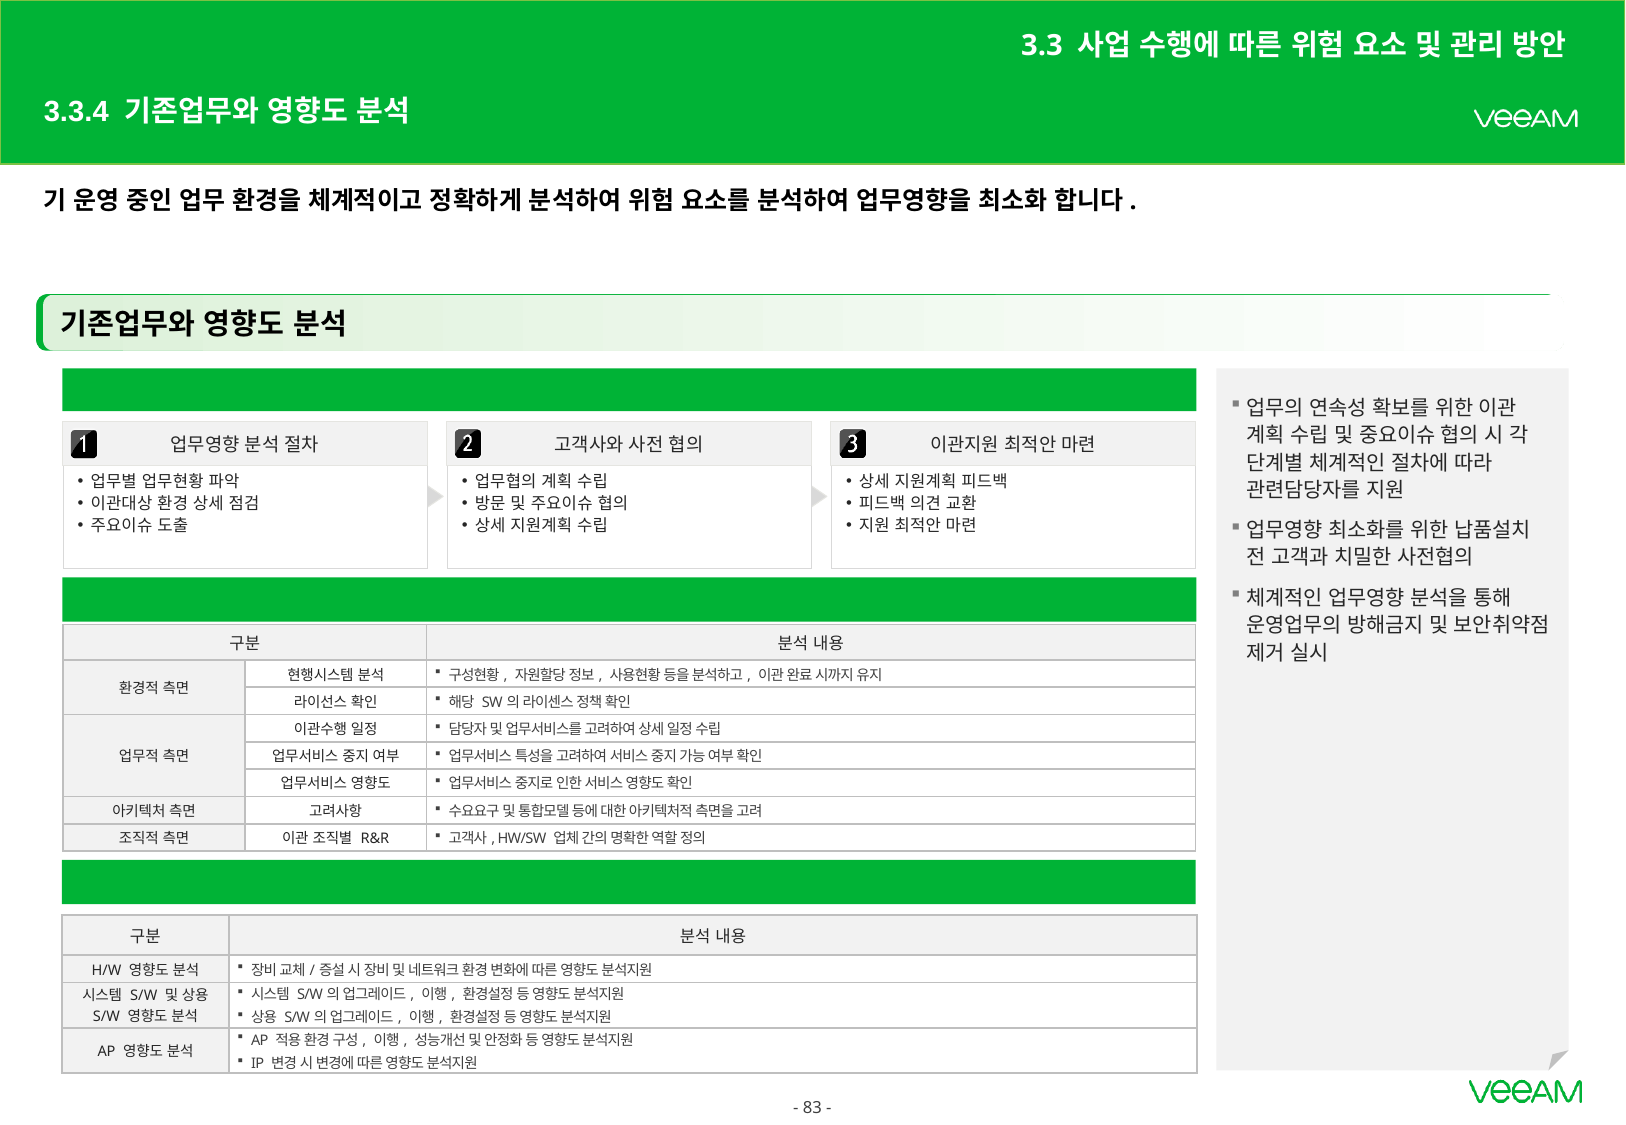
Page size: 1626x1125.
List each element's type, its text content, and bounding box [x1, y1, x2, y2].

table_cell 담당자 및 업무서비스를 고려하여 상세 일정 수립 [427, 715, 1195, 741]
list 3.3 사업 수행에 따른 위험 요소 및 관리 방안 [862, 16, 1582, 76]
table_cell 해당 SW의 라이센스 정책 확인 [427, 688, 1195, 714]
table_cell 고객사, HW/SW 업체 간의 명확한 역할 정의 [427, 825, 1195, 850]
table_cell 장비 교체/증설 시 장비 및 네트워크 환경 변화에 따른 영향도 분석지원 [230, 956, 1196, 982]
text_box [62, 421, 1196, 569]
table_cell 업무적 측면 [64, 715, 244, 796]
text_box 업무영향 분석 내용 [62, 577, 1197, 622]
text_box 업무영향 분석 절차 [62, 368, 1197, 412]
table_cell H/W 영향도 분석 [63, 956, 228, 982]
table_cell 아키텍처 측면 [64, 797, 244, 823]
table_header 분석 내용 [230, 916, 1196, 954]
table_cell 업무서비스 중지로 인한 서비스 영향도 확인 [427, 770, 1195, 796]
title 3.3.4 기존업무와 영향도 분석 [28, 88, 989, 136]
table_cell 구성현황, 자원할당 정보, 사용현황 등을 분석하고, 이관 완료 시까지 유지 [427, 661, 1195, 686]
table_cell 업무서비스 중지 여부 [246, 743, 426, 768]
table_cell 업무서비스 영향도 [246, 770, 426, 796]
table_cell 환경적 측면 [64, 661, 244, 714]
table_cell 조직적 측면 [64, 825, 244, 850]
table_header 구분 [64, 625, 426, 659]
table_cell 시스템 S/W 및 상용 S/W 영향도 분석 [63, 983, 228, 1027]
text_box 업무의 연속성 확보를 위한 이관 계획 수립 및 중요이슈 협의 시 각 단계별 체계적인 절차에 따라 관련담당자를 지원 업무영향 최소화를 위한 납품설치 전 고객과 치밀한 사전협의 체계적인 업무영향 분석을 통해 운영업무의 방해금지 및 보안취약점 제거 실시 [1216, 368, 1569, 1071]
table_cell 현행시스템 분석 [246, 661, 426, 686]
table_cell 업무서비스 특성을 고려하여 서비스 중지 가능 여부 확인 [427, 743, 1195, 768]
text_box 업무영향도 분석 범위 [61, 859, 1196, 905]
list 기 운영 중인 업무 환경을 체계적이고 정확하게 분석하여 위험 요소를 분석하여 업무영향을 최소화 합니다. [28, 177, 1582, 355]
text_box 기존업무와 영향도 분석 [43, 294, 1564, 351]
table_cell 고려사항 [246, 797, 426, 823]
table_cell 시스템 S/W의 업그레이드, 이행, 환경설정 등 영향도 분석지원 상용 S/W의 업그레이드, 이행, 환경설정 등 영향도 분석지원 [230, 983, 1196, 1027]
table_cell 이관수행 일정 [246, 715, 426, 741]
table_cell 라이선스 확인 [246, 688, 426, 714]
picture [1465, 100, 1586, 136]
table_cell AP 영향도 분석 [63, 1029, 228, 1072]
table_cell 이관 조직별 R&R [246, 825, 426, 850]
table_cell AP 적용 환경 구성, 이행, 성능개선 및 안정화 등 영향도 분석지원 IP 변경 시 변경에 따른 영향도 분석지원 [230, 1029, 1196, 1072]
table_header 구분 [63, 916, 228, 954]
picture [1465, 1074, 1586, 1110]
table_header 분석 내용 [427, 625, 1195, 659]
text_box [49, 374, 1151, 1035]
table_cell 수요요구 및 통합모델 등에 대한 아키텍처적 측면을 고려 [427, 797, 1195, 823]
